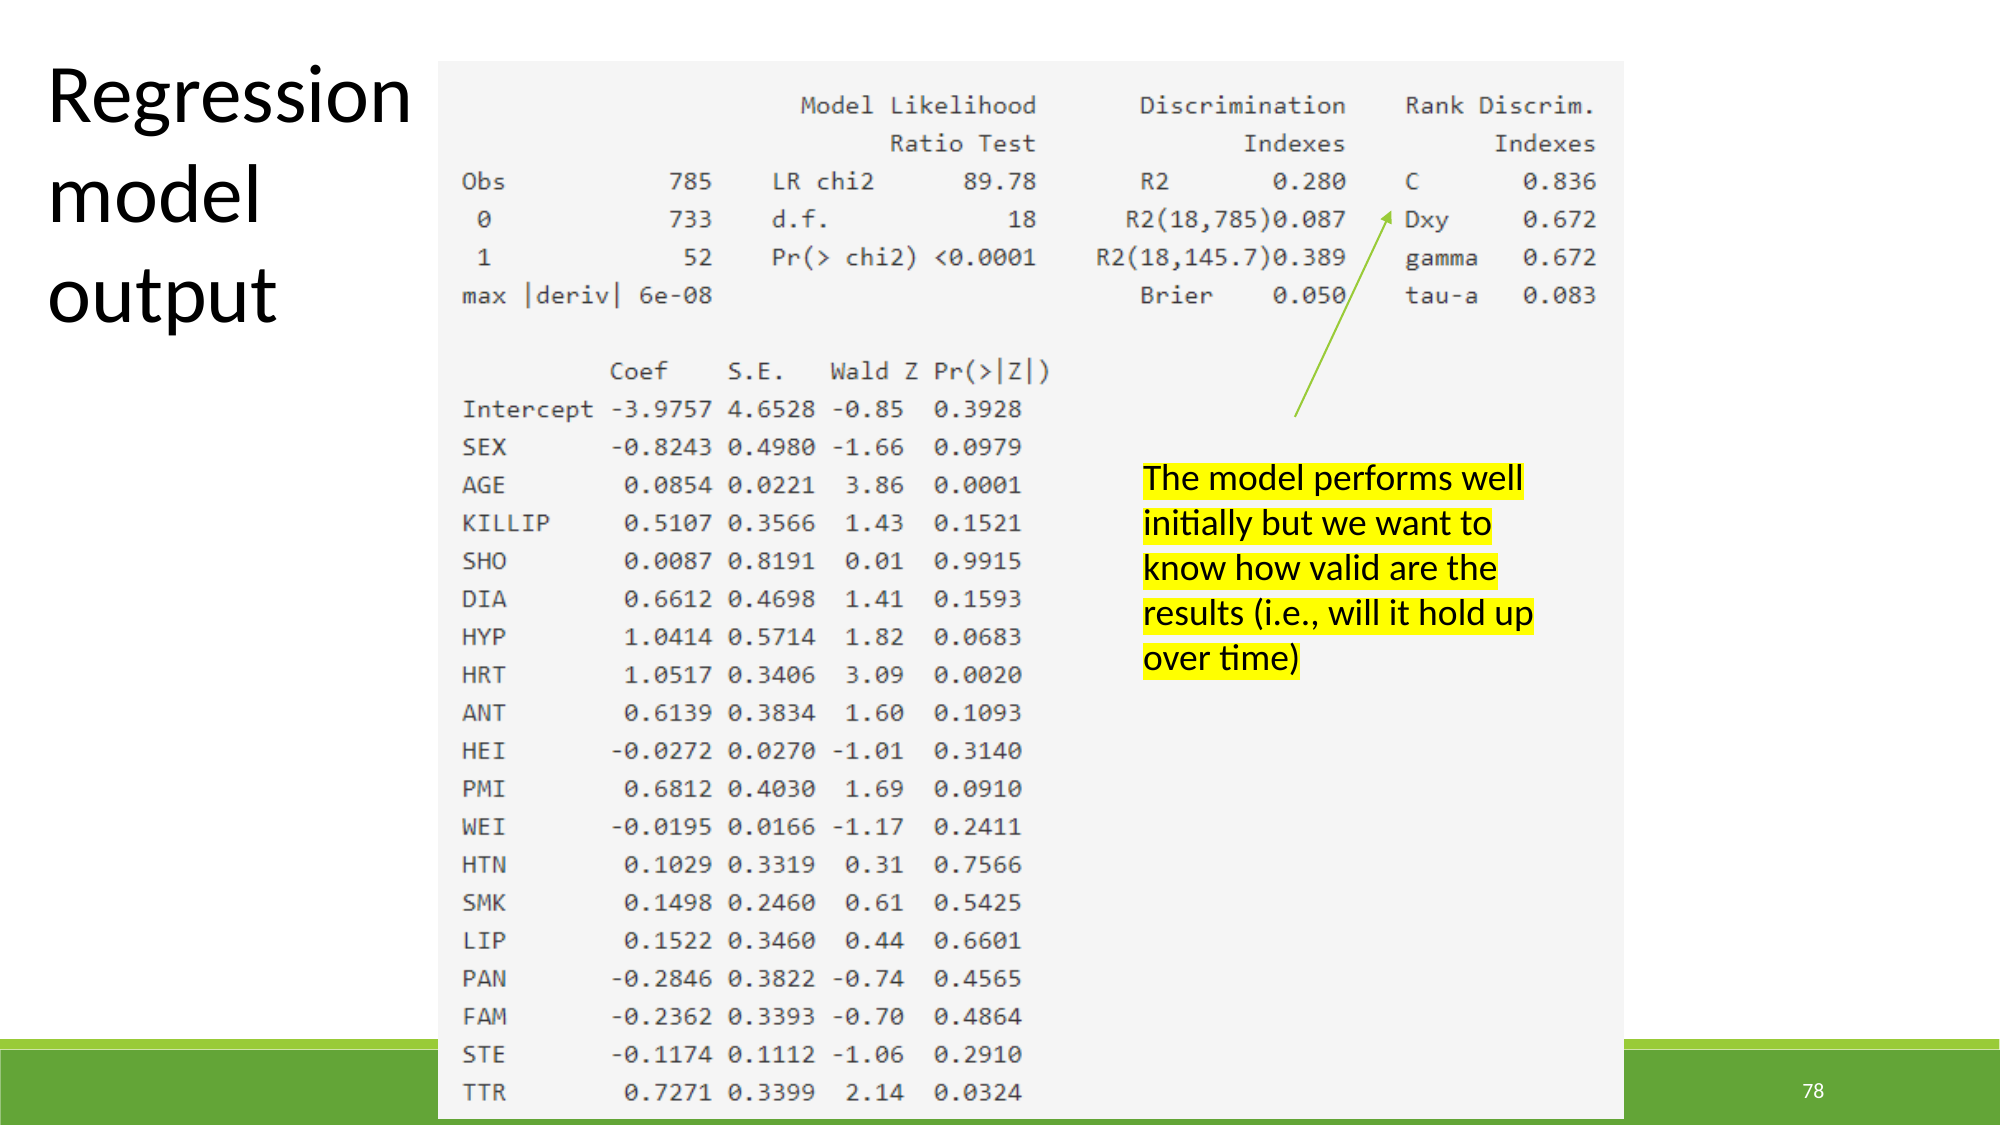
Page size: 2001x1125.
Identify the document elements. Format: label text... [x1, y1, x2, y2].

text_box Regression model output [32, 31, 439, 347]
slide_number 78 [1632, 1059, 1840, 1120]
picture [437, 61, 1625, 1120]
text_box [1294, 209, 1392, 418]
